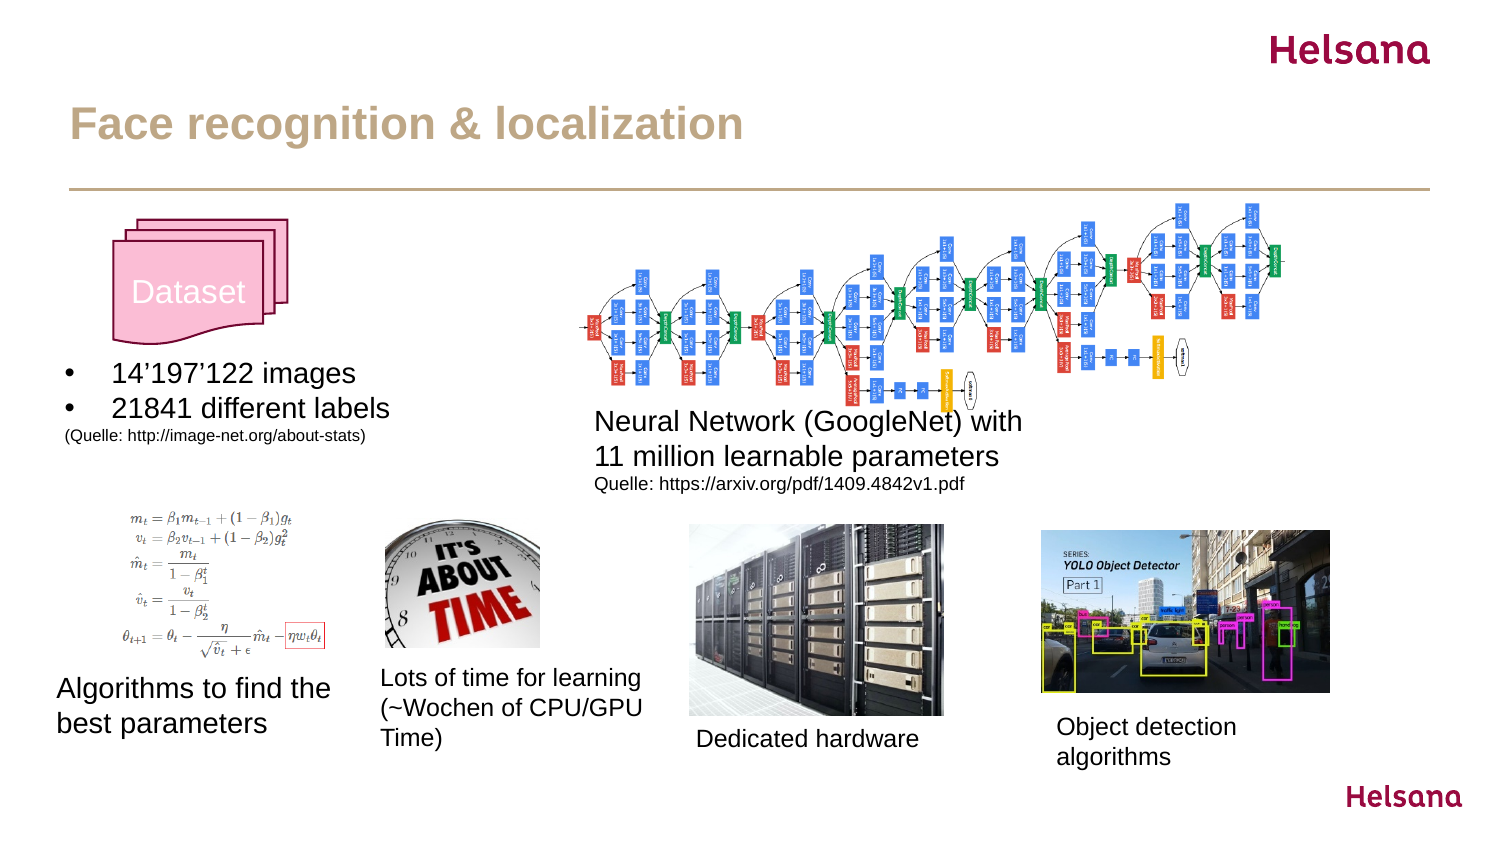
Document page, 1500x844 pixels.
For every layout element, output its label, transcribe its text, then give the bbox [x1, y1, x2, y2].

text_box Neural Network (GoogleNet) with 11 million learnable parameters Quelle: https://arxiv.org/pdf/1409.4842v1.pdf [579, 416, 1055, 522]
picture [385, 518, 540, 648]
text_box Lots of time for learning (~Wochen of CPU/GPU Time) [365, 654, 713, 777]
text_box 14’197’122 images 21841 different labels (Quelle: http://image-net.org/about-stats) [49, 347, 526, 452]
text_box Object detection algorithms [1041, 703, 1304, 778]
text_box Dedicated hardware [681, 715, 944, 761]
picture [1041, 530, 1330, 693]
text_box Dataset [112, 218, 289, 345]
picture [113, 499, 336, 661]
picture [579, 195, 1285, 416]
picture [1271, 34, 1430, 48]
picture [689, 524, 944, 716]
title Face recognition & localization [69, 48, 1431, 149]
text_box Algorithms to find the best parameters [41, 662, 365, 767]
